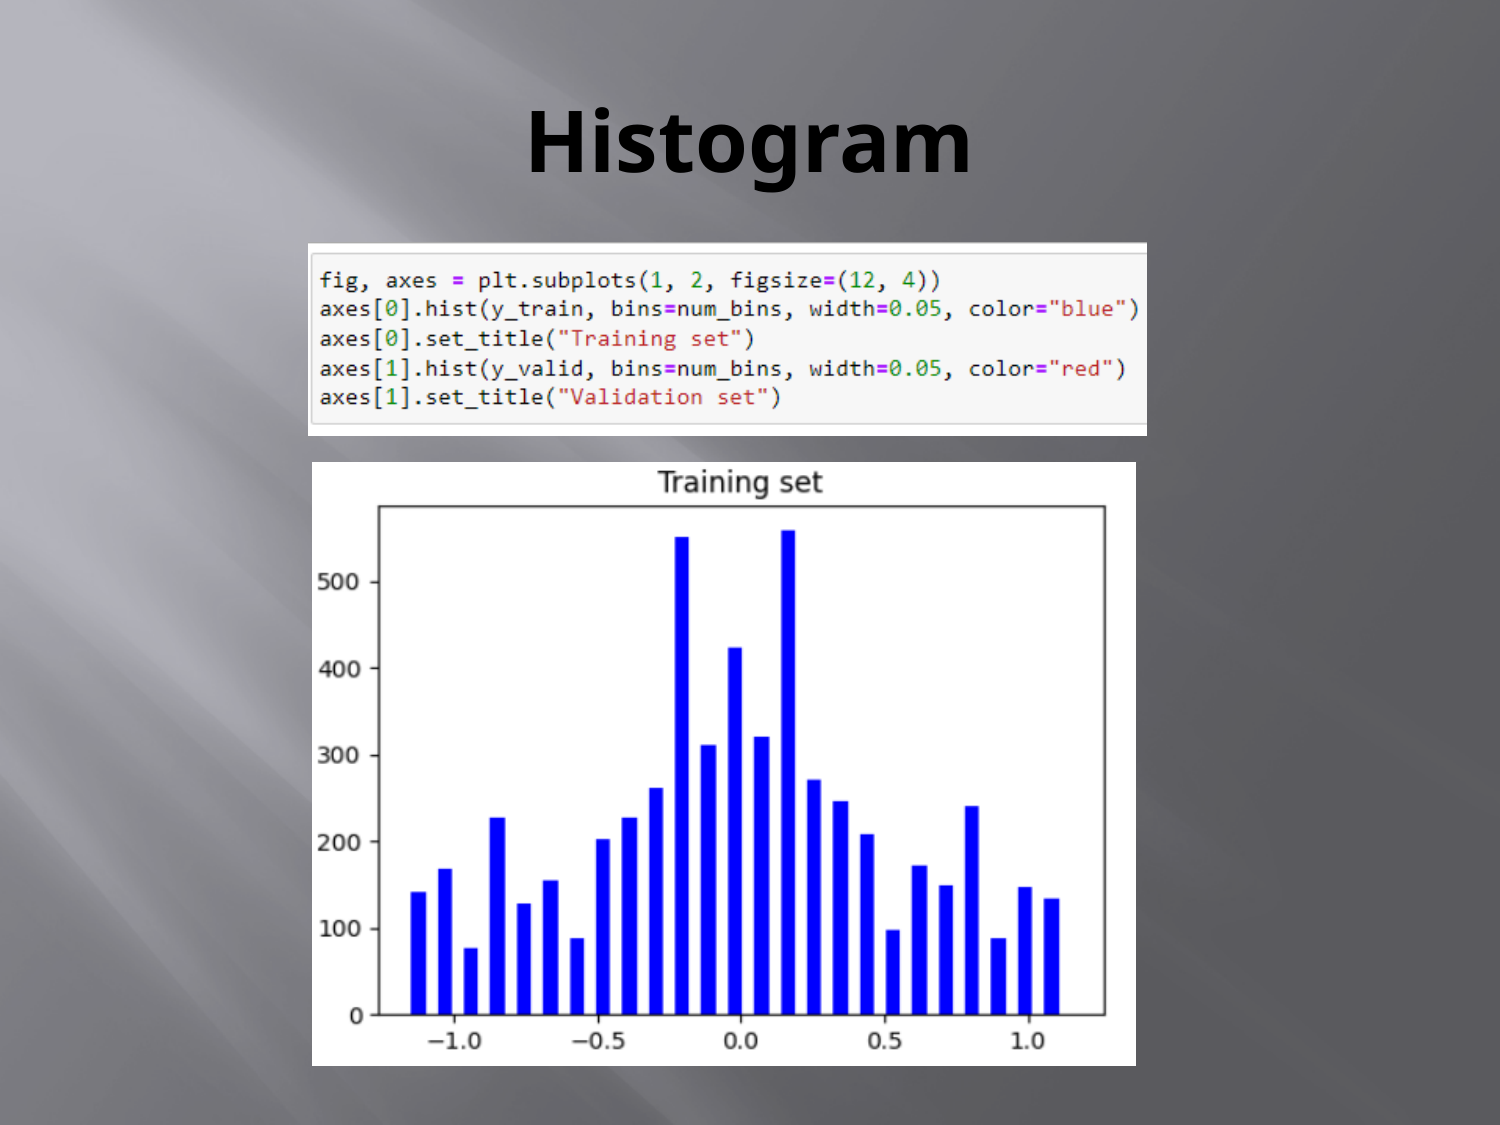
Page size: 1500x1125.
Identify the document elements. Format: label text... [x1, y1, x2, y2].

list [308, 242, 1147, 436]
picture [312, 462, 1137, 1066]
title Histogram [75, 45, 1425, 233]
